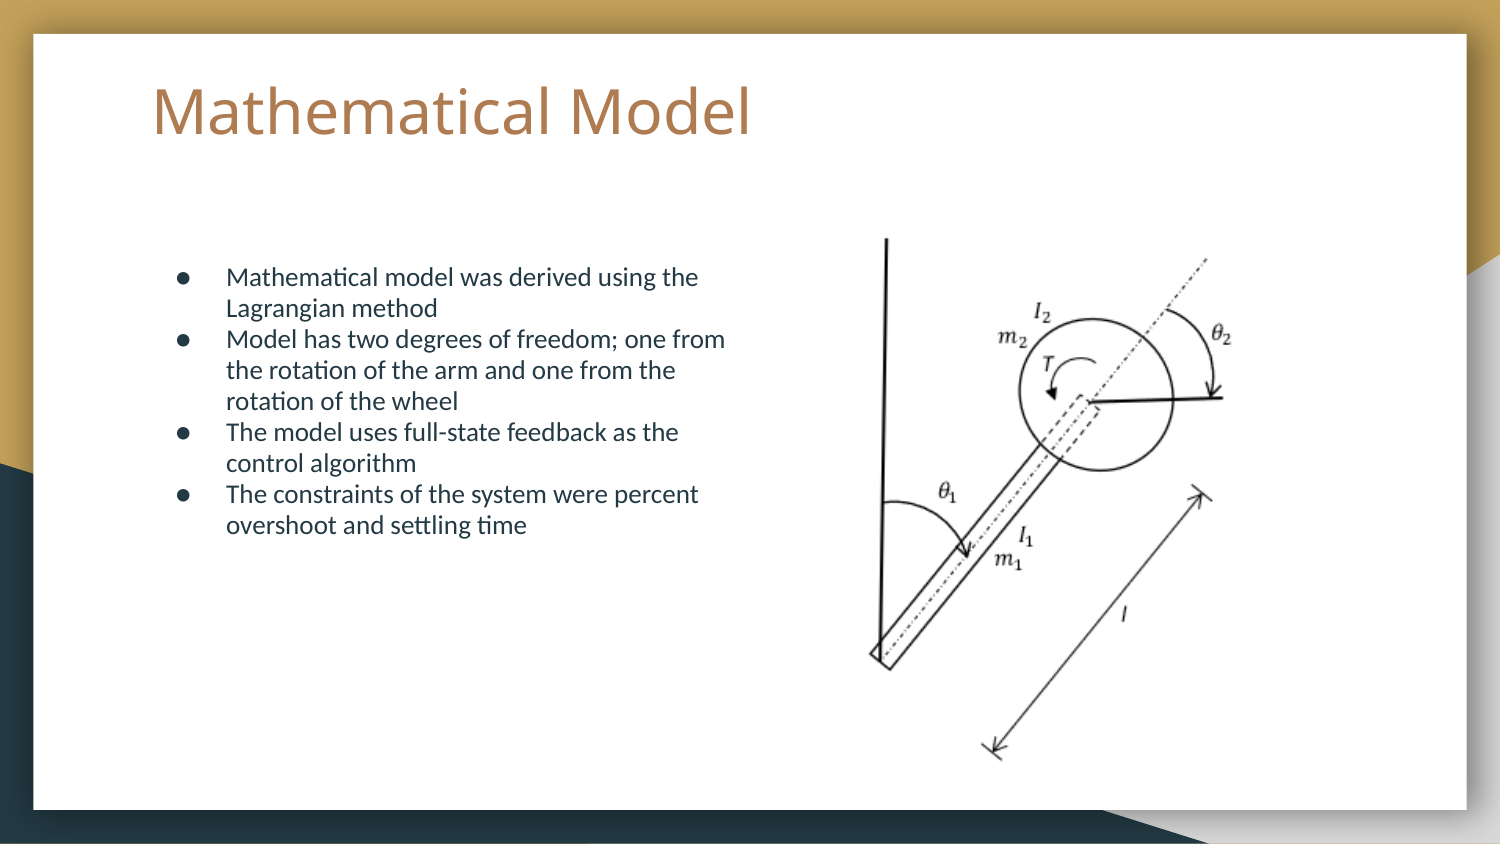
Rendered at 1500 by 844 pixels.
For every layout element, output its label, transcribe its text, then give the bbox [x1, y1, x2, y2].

picture [852, 201, 1294, 774]
list Mathematical model was derived using the Lagrangian method Model has two degrees of freedom; one from the rotation of the arm and one from the rotation of the wheel The model uses full-state feedback as the control algorithm The constraints of the system were percent overshoot and settling time [136, 247, 745, 729]
title Mathematical Model [136, 52, 1441, 175]
